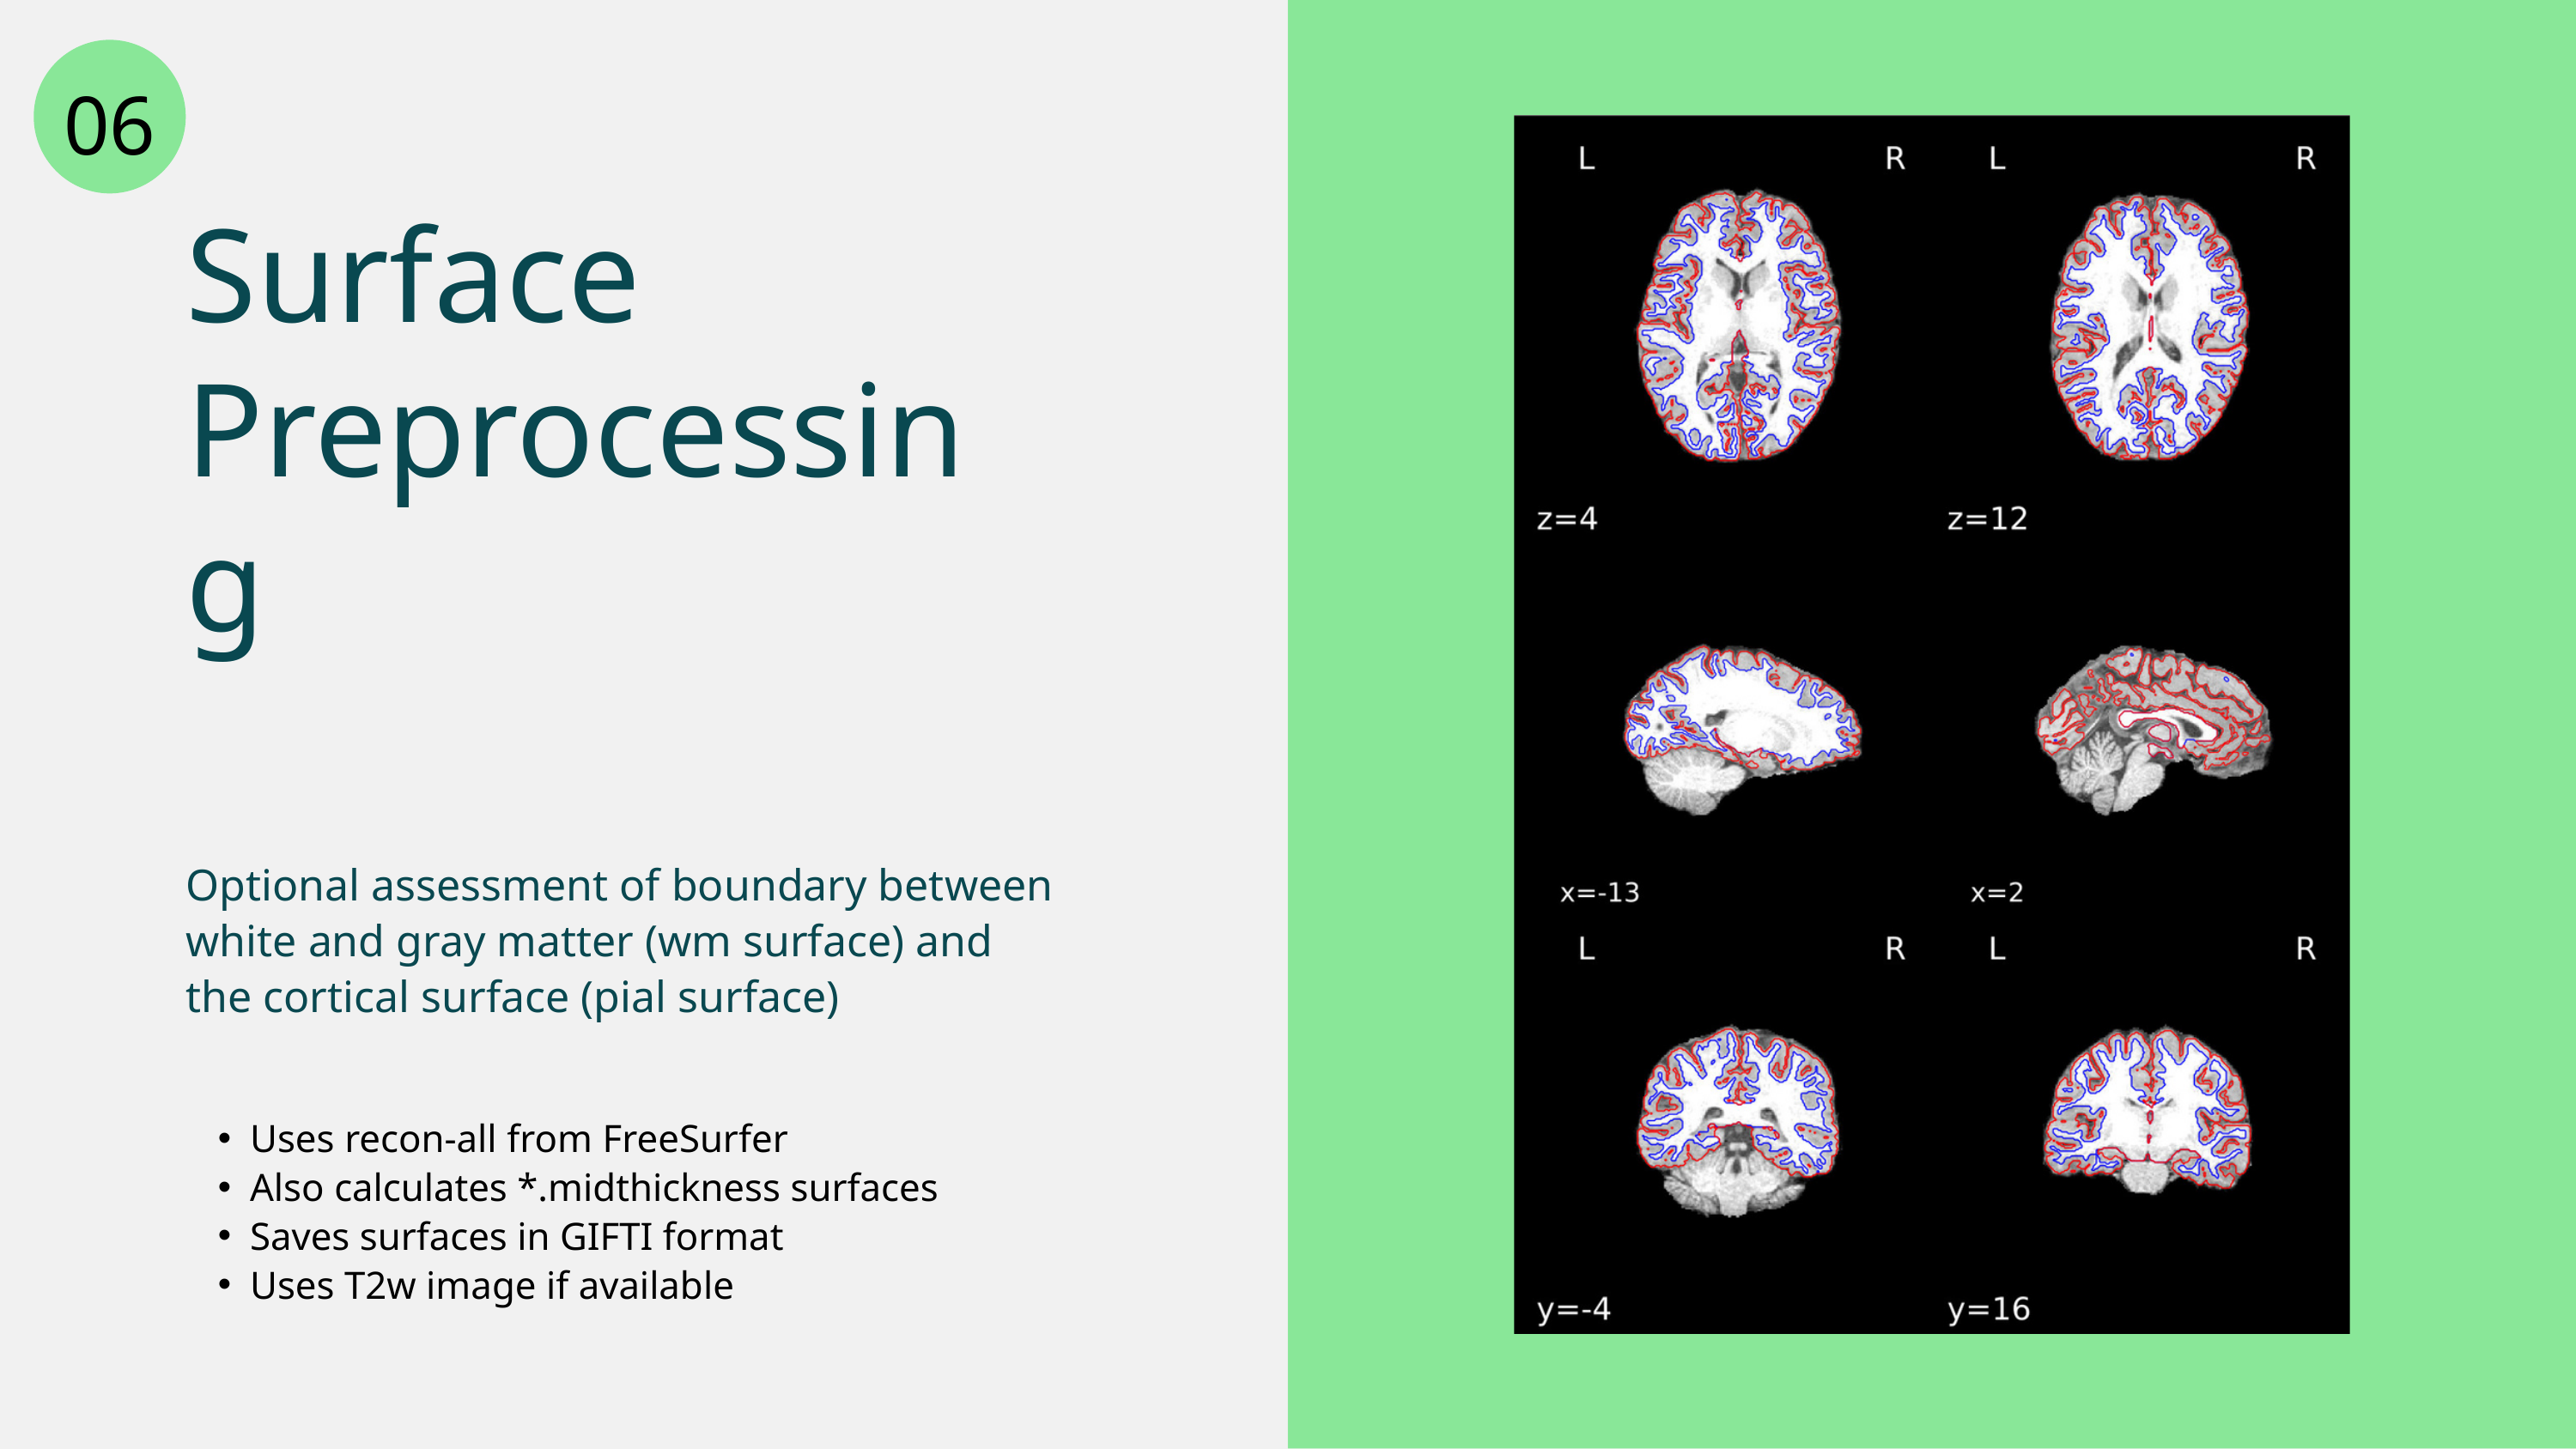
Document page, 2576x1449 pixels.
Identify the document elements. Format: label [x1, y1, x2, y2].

text_box [1287, 0, 2576, 1449]
text_box [185, 856, 1058, 1304]
text_box [185, 193, 1037, 601]
picture [1514, 114, 2350, 1334]
text_box [33, 39, 186, 194]
